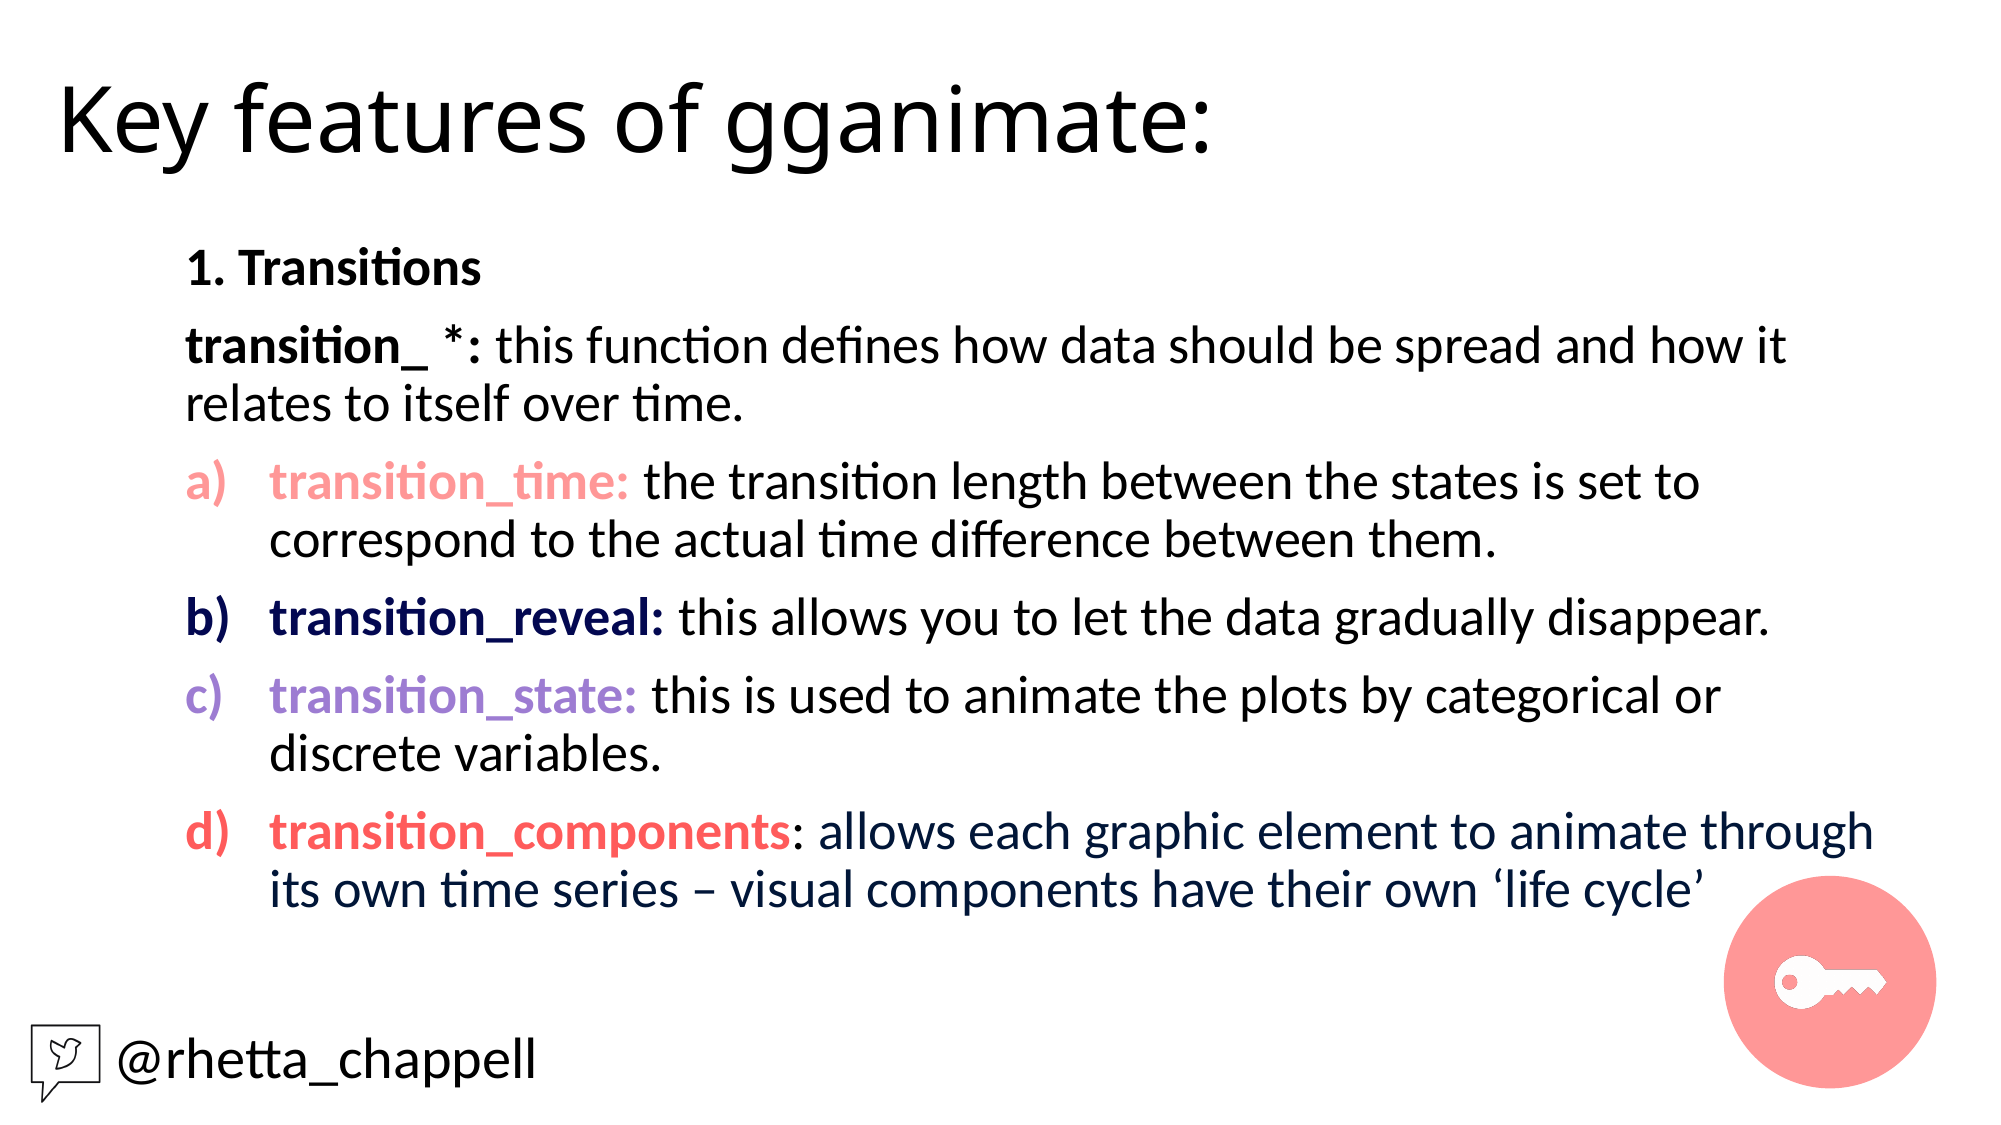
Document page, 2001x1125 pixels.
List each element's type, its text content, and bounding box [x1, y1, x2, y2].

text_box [0, 982, 561, 1125]
title Key features of gganimate: [41, 0, 1406, 246]
list 1. Transitions transition_ *: this function defines how data should be spread and how it relates to itself over time. transition_time: the transition length between the states is set to correspond to the actual time difference between them. transition_reveal: this allows you to let the data gradually disappear. transition_state: this is used to animate the plots by categorical or discrete variables. transition_components: allows each graphic element to animate through its own time series – visual components have their own ‘life cycle’ [169, 231, 1895, 946]
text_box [1723, 875, 1937, 1089]
